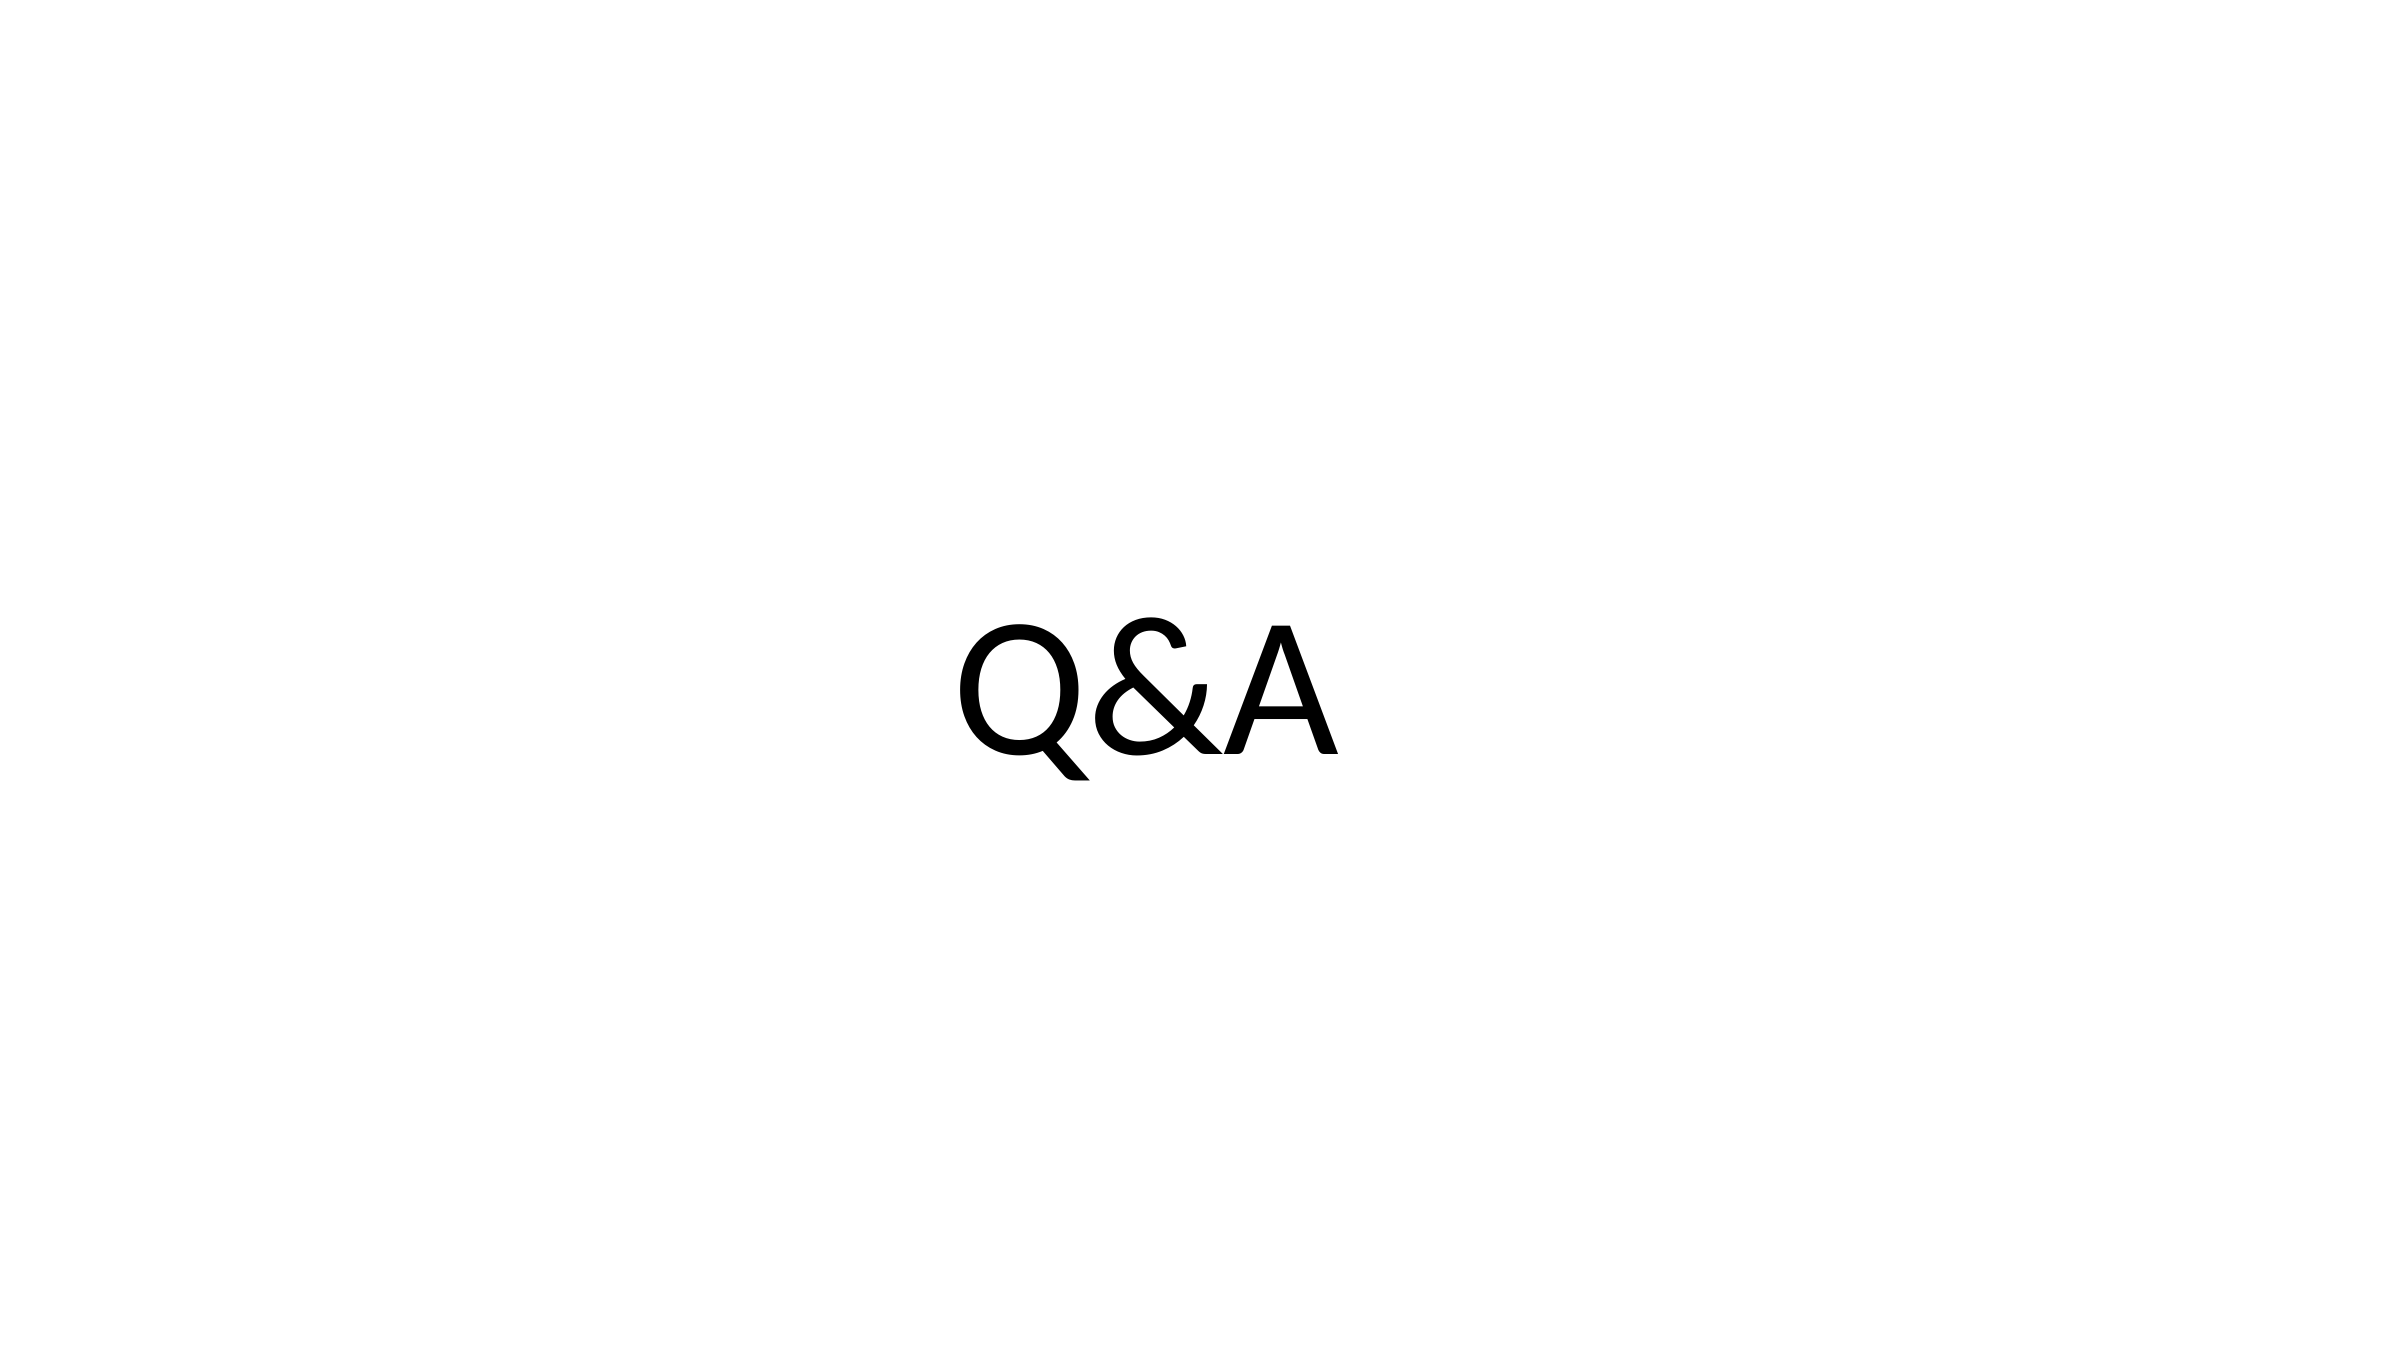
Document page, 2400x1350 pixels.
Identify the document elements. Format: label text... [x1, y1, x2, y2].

text_box Q&A [937, 546, 2400, 802]
